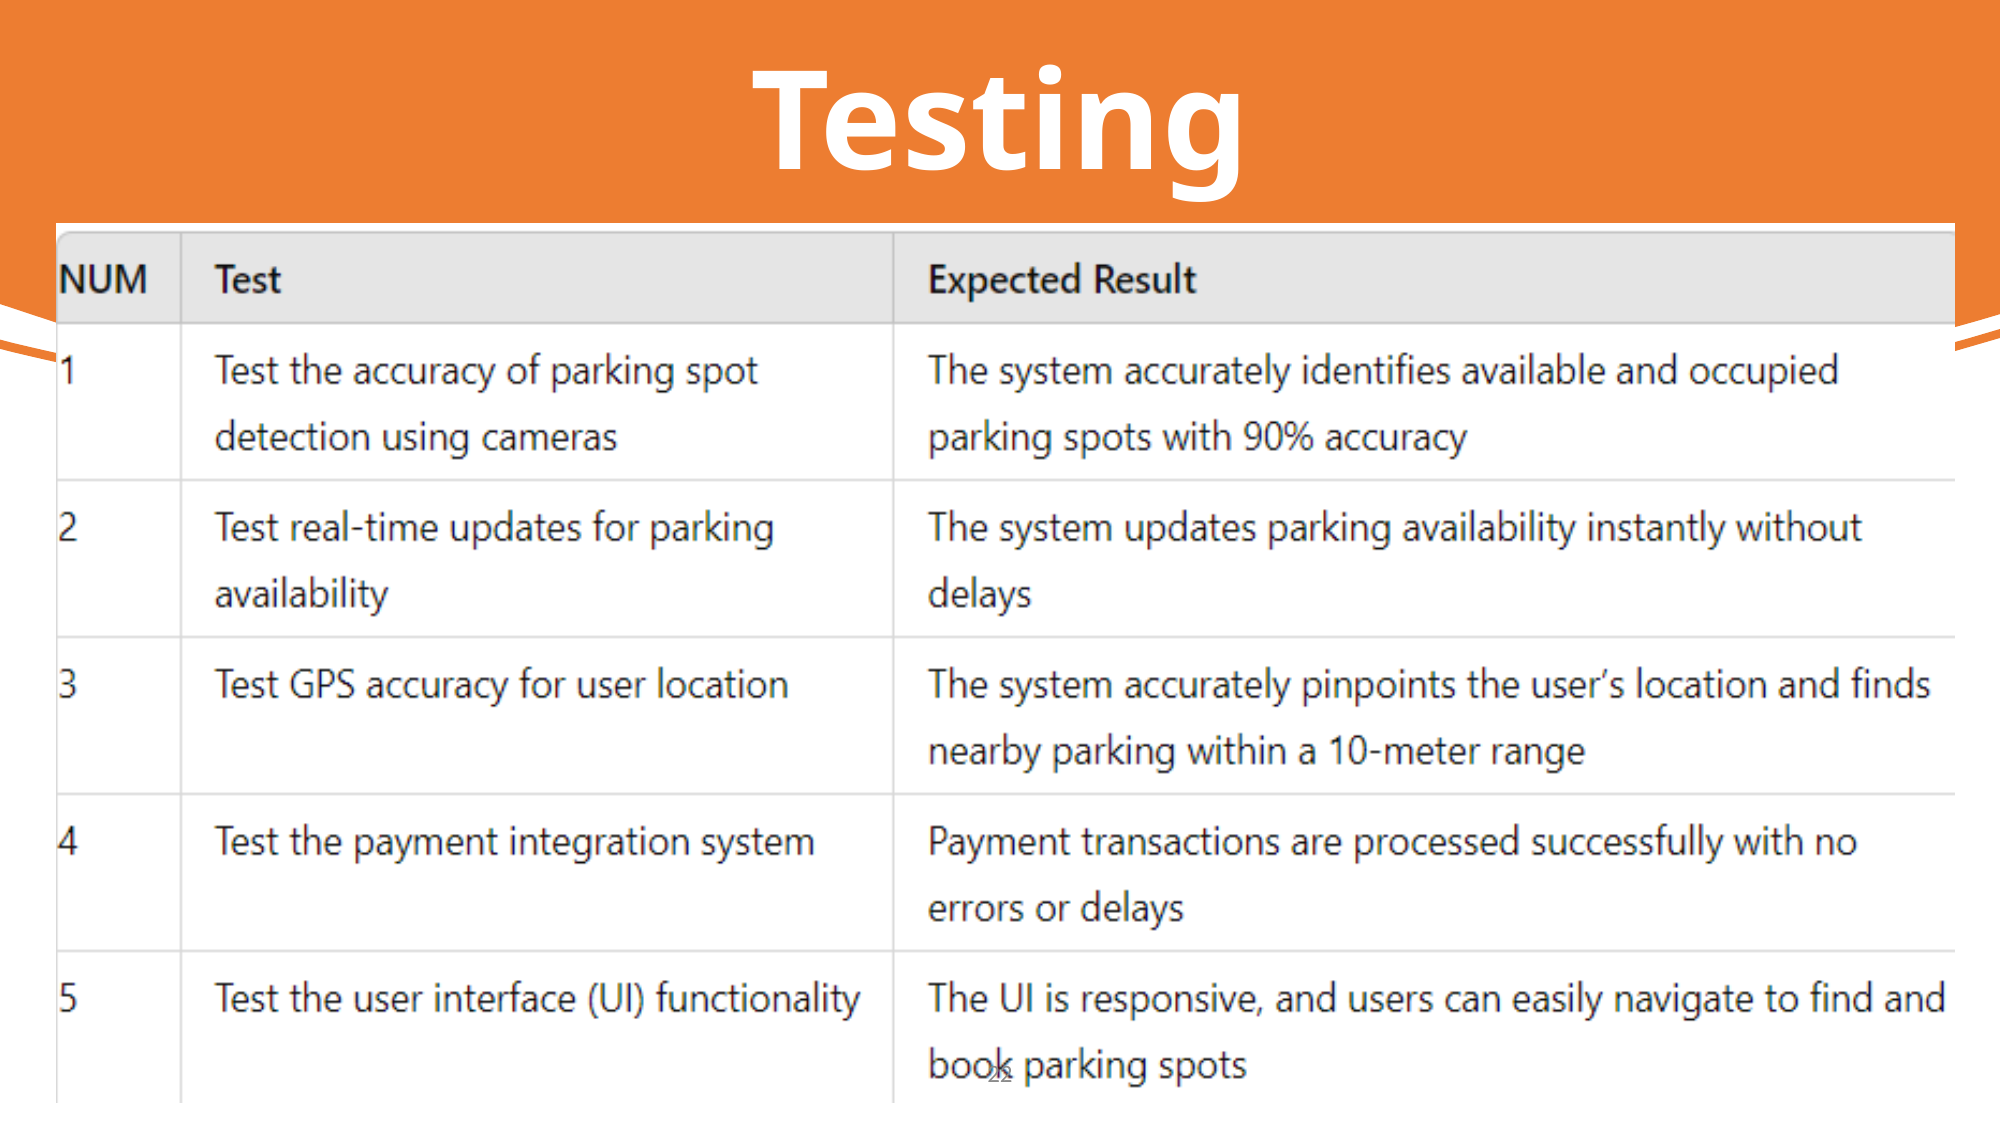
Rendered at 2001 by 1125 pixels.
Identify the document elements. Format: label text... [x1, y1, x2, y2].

text_box [1955, 316, 2000, 340]
picture [56, 223, 1955, 1103]
text_box [0, 0, 2000, 329]
text_box [1955, 327, 2000, 353]
text_box [0, 340, 2000, 1125]
text_box Testing [105, 1, 1895, 223]
text_box [0, 338, 56, 364]
text_box [0, 306, 56, 351]
